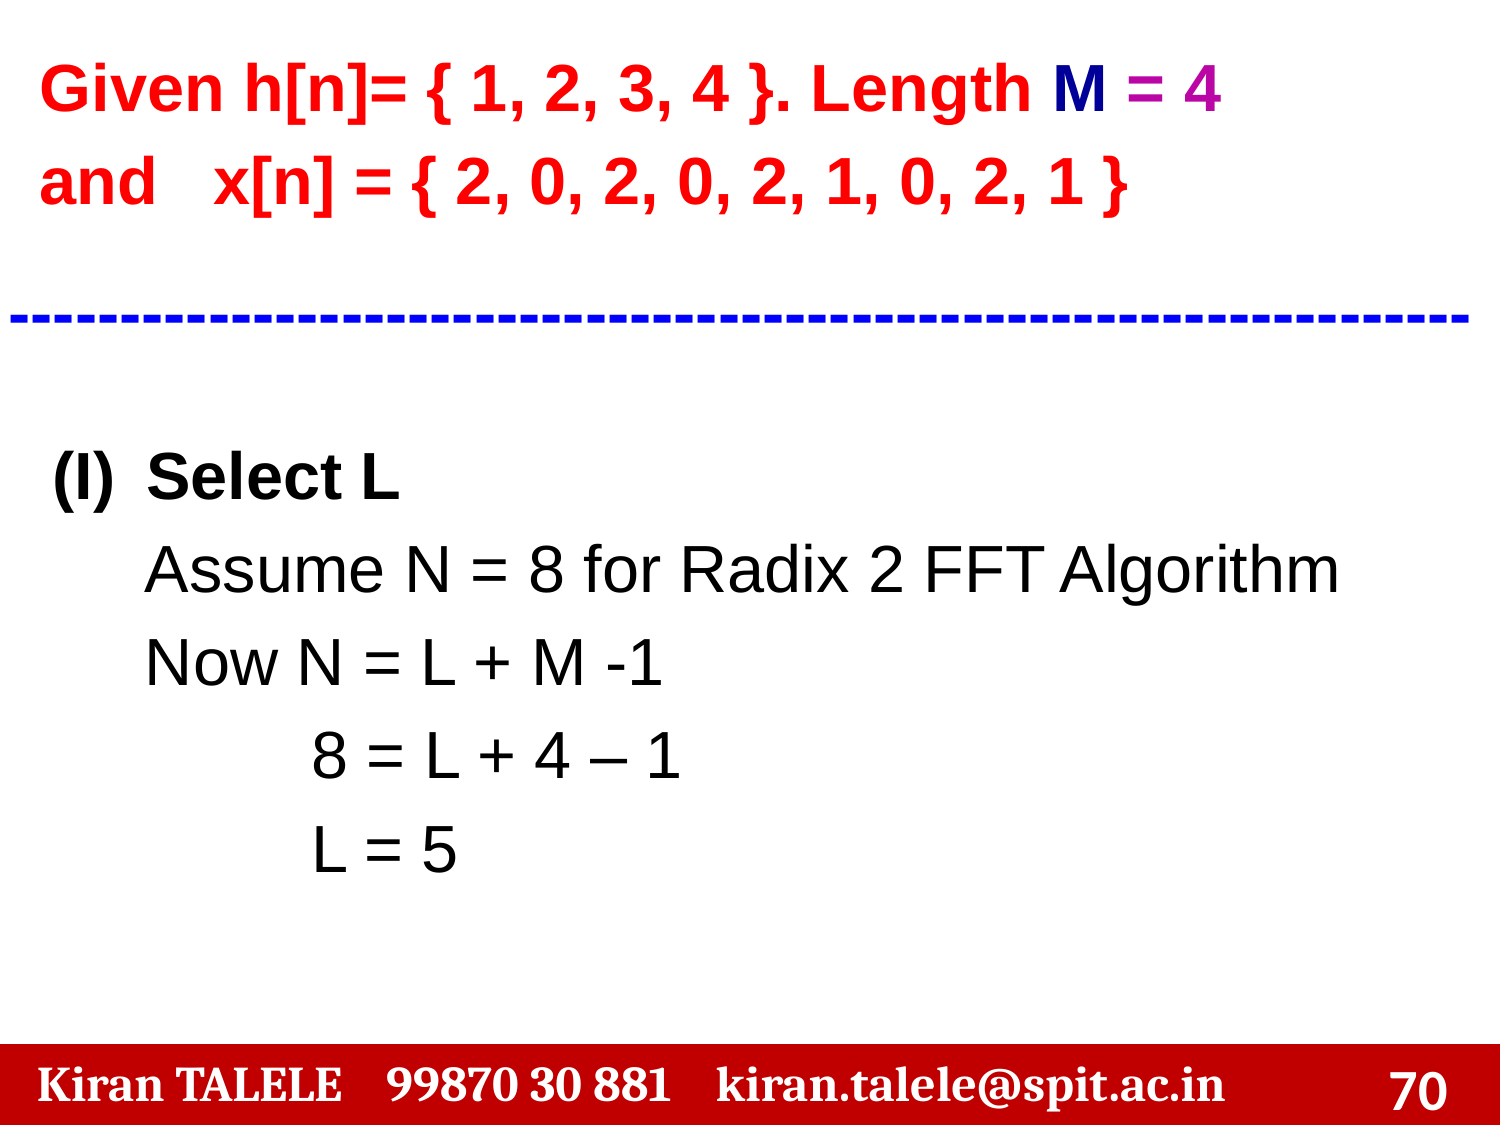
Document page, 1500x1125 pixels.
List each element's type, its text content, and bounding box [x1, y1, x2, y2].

text_box Select L Assume N = 8 for Radix 2 FFT Algorithm Now N = L + M -1 8 = L + 4 – 1 L = 5 [37, 424, 1363, 938]
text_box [0, 1044, 1500, 1125]
list Given h[n]= { 1, 2, 3, 4 }. Length M = 4 and x[n] = { 2, 0, 2, 0, 2, 1, 0, 2, 1 } [24, 37, 1500, 262]
text_box ------------------------------------------------------------------ [0, 262, 1500, 363]
